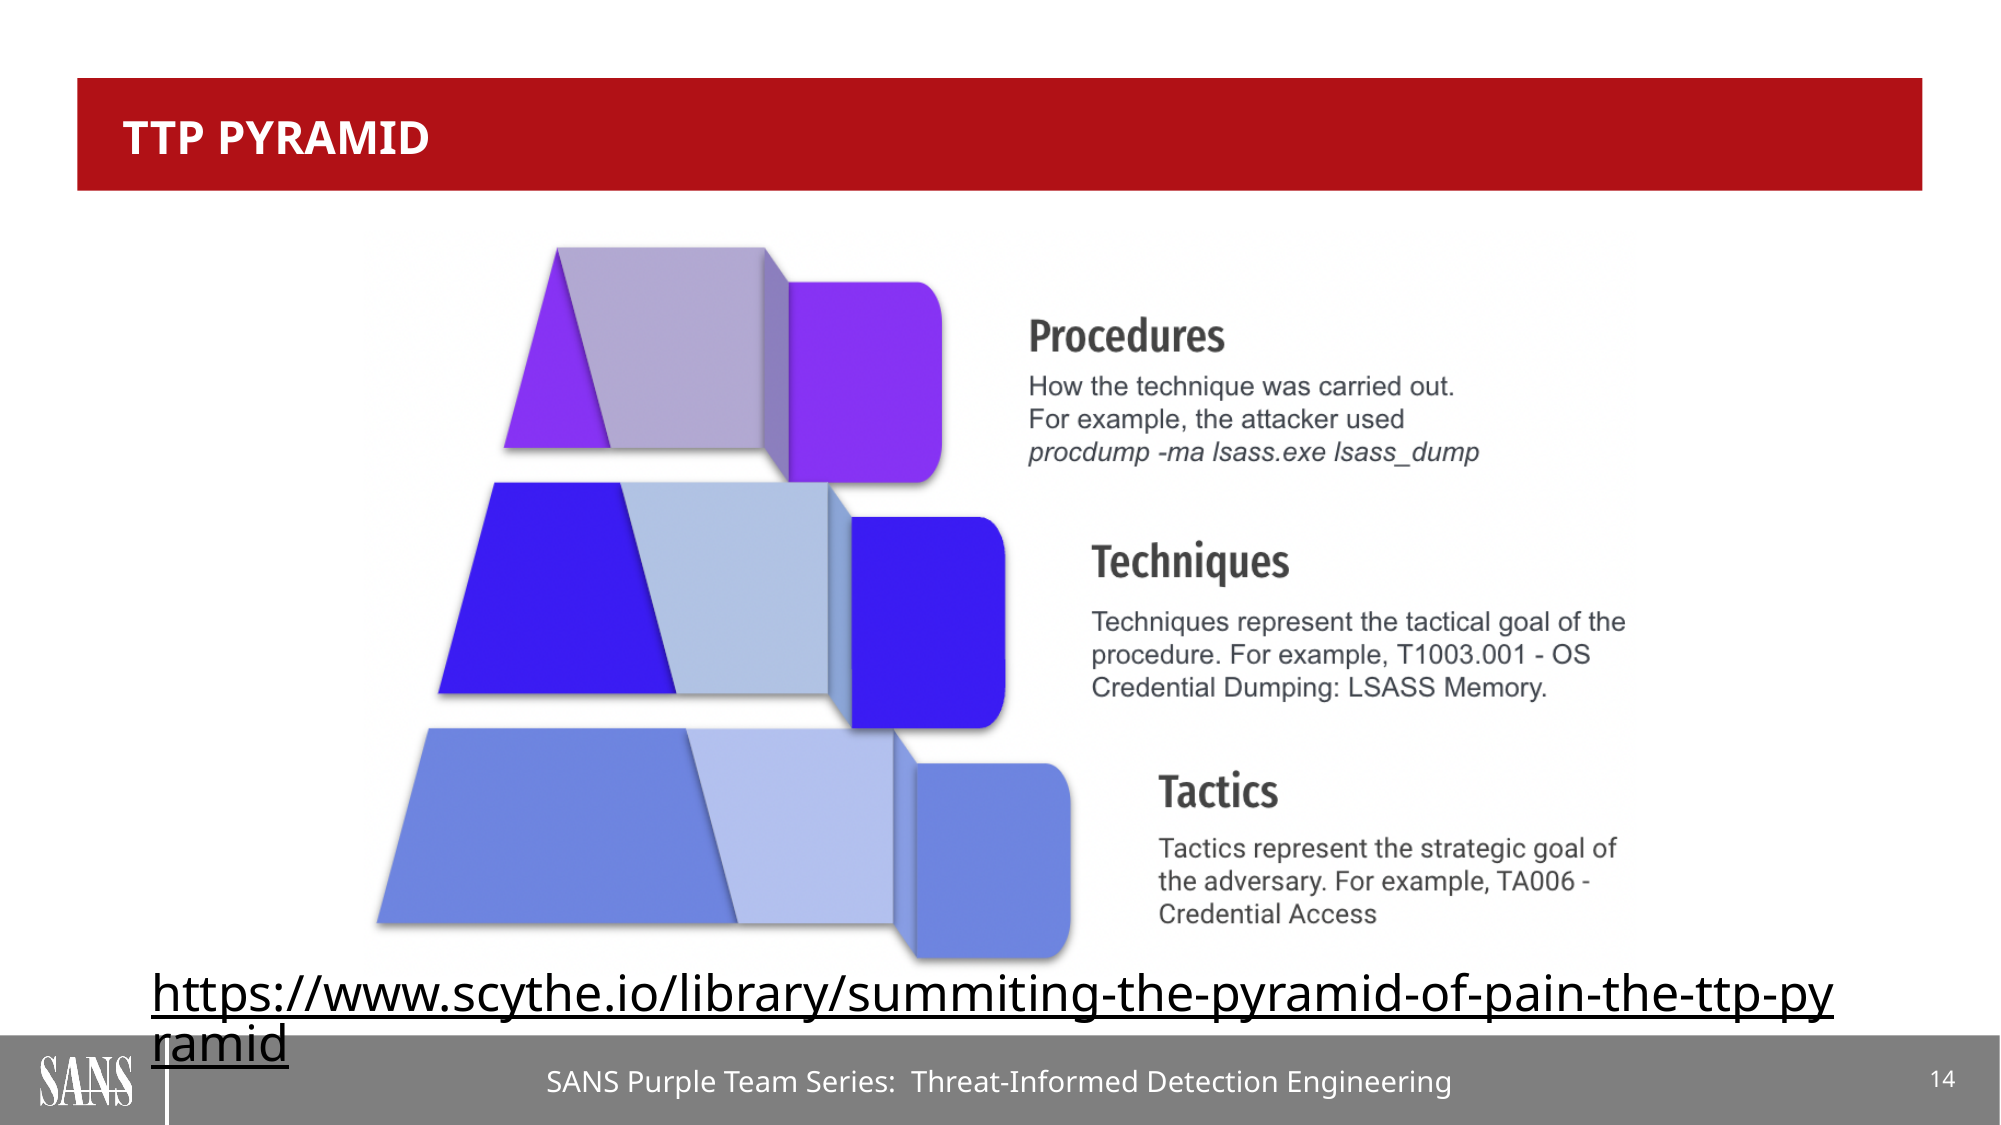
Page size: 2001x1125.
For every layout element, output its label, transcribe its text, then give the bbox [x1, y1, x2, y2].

title TTP Pyramid [107, 78, 1893, 191]
text_box https://www.scythe.io/library/summiting-the-pyramid-of-pain-the-ttp-pyramid [136, 954, 1864, 1098]
picture [363, 230, 1637, 977]
